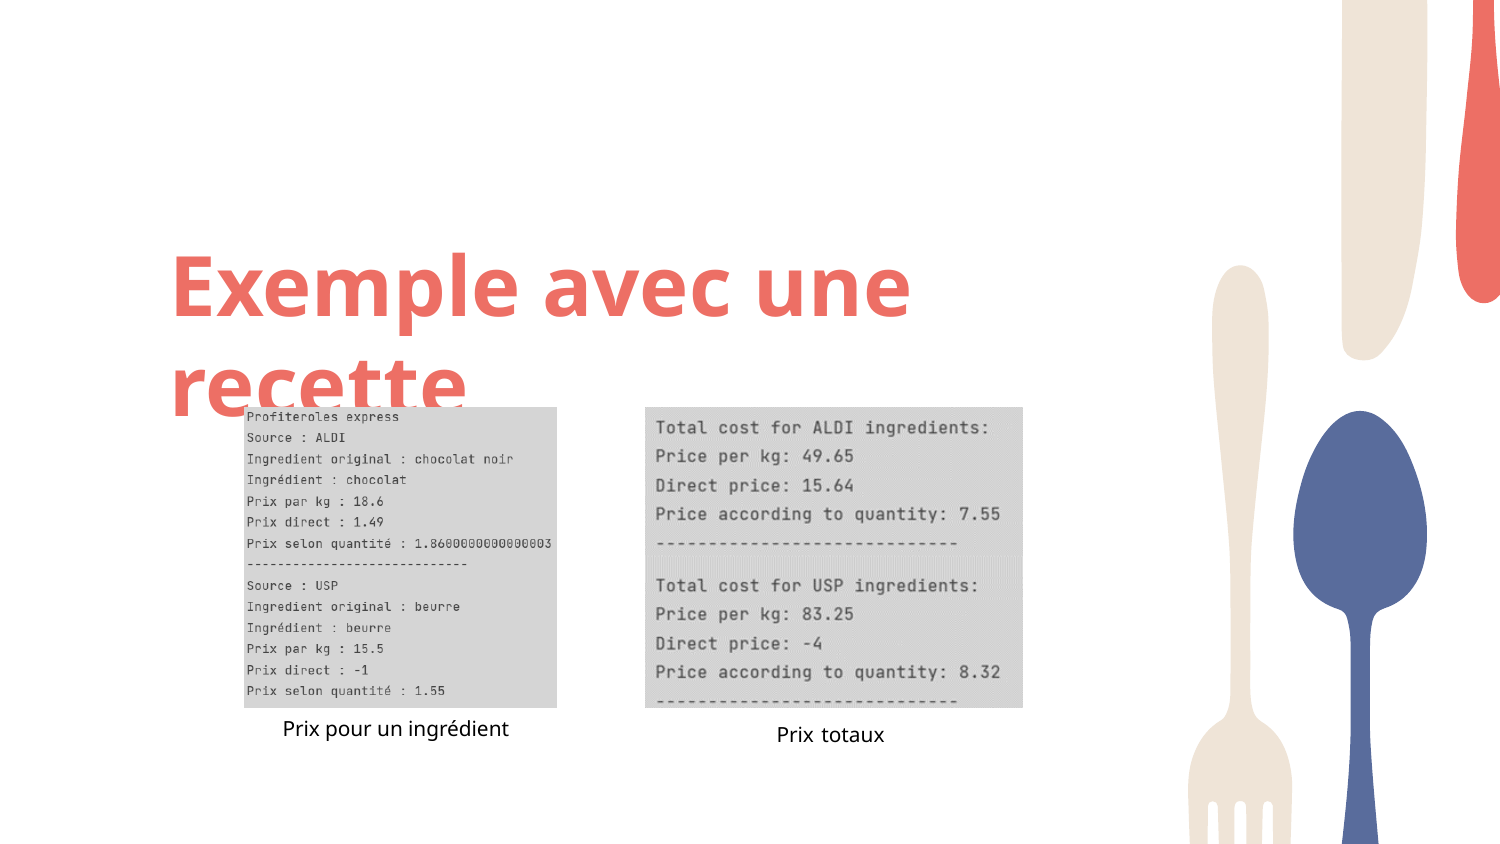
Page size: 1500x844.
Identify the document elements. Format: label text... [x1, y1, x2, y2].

subtitle [154, 397, 1035, 601]
picture [243, 407, 557, 708]
title Exemple avec une recette [154, 218, 1119, 331]
text_box Prix pour un ingrédient [267, 715, 534, 754]
text_box Prix totaux [761, 715, 907, 763]
picture [645, 407, 1024, 708]
